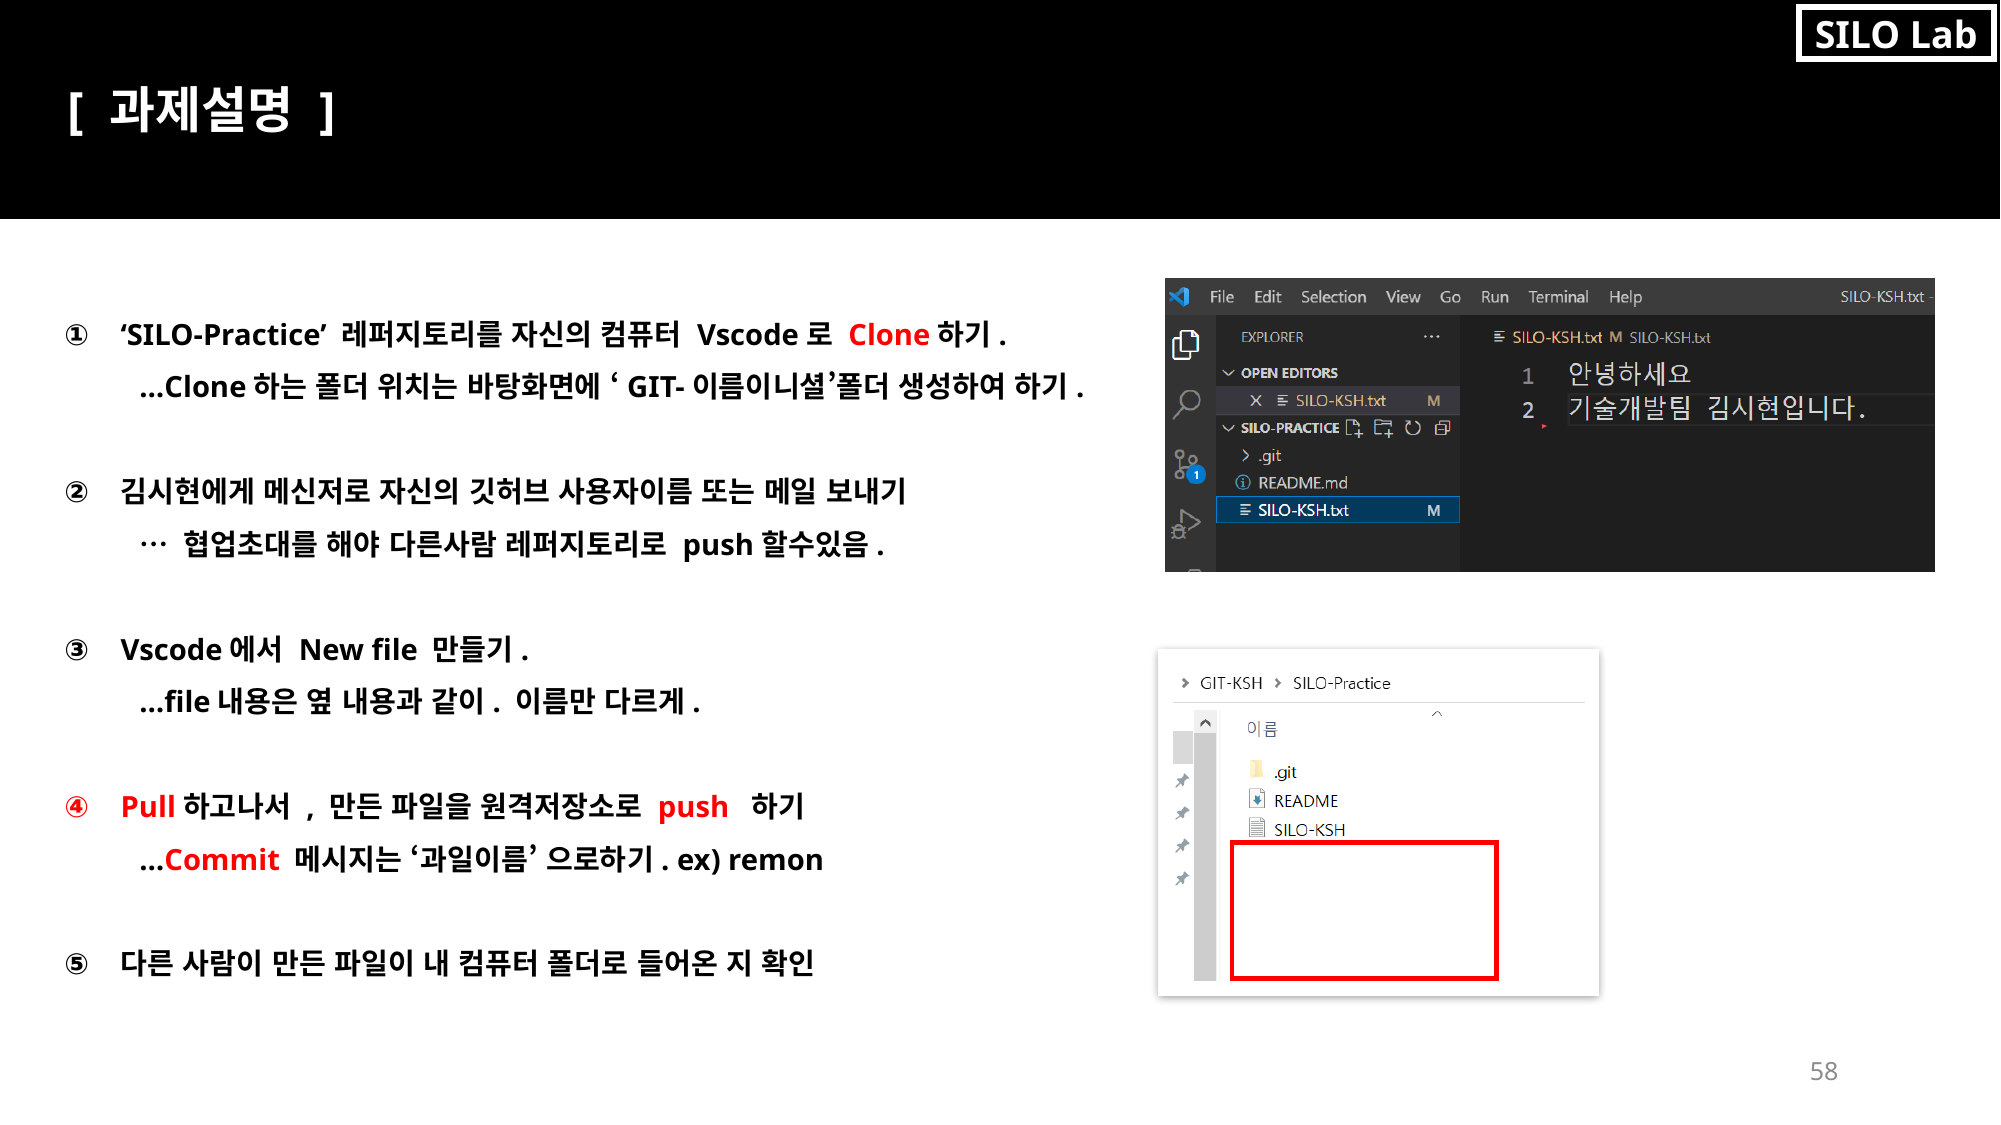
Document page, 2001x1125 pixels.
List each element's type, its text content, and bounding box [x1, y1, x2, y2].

slide_number 58 [1403, 1042, 1854, 1103]
text_box [ 과제설명 ] [52, 41, 1638, 147]
picture [1165, 278, 1935, 572]
text_box SILO Lab [1798, 6, 1995, 60]
text_box ‘SILO-Practice’ 레퍼지토리를 자신의 컴퓨터 Vscode로 Clone하기. …Clone하는 폴더 위치는 바탕화면에 ‘GIT-이름이니셜’폴더 생성하여 하기. 김시현에게 메신저로 자신의 깃허브 사용자이름 또는 메일 보내기 … 협업초대를 해야 다른사람 레퍼지토리로 push할수있음. Vscode에서 New file 만들기. …file내용은 옆 내용과 같이. 이름만 다르게. Pull하고나서 , 만든 파일을 원격저장소로 push 하기 …Commit 메시지는 ‘과일이름’ 으로하기. ex) remon 다른 사람이 만든 파일이 내 컴퓨터 폴더로 들어온 지 확인 [49, 291, 1232, 1125]
text_box [0, 0, 2000, 219]
picture [1172, 663, 1585, 982]
